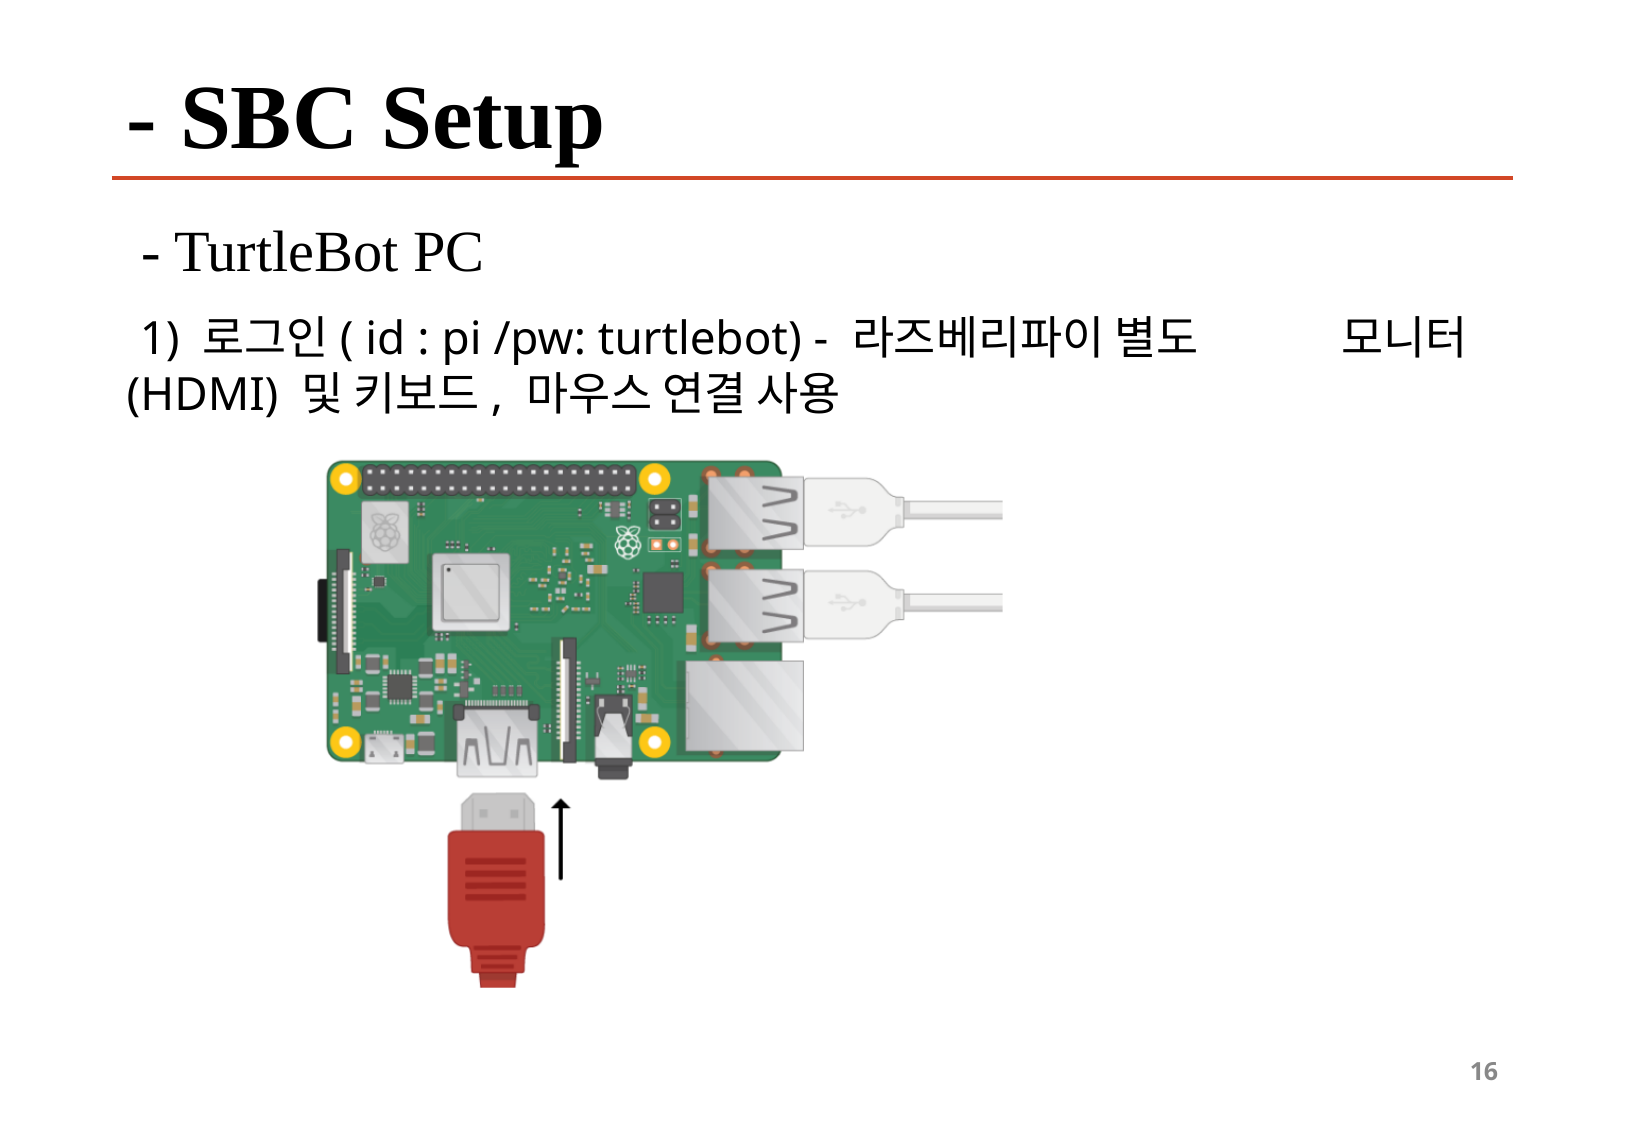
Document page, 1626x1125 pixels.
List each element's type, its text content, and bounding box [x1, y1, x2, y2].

picture [275, 428, 1010, 993]
list - TurtleBot PC 1) 로그인( id : pi /pw: turtlebot) - 라즈베리파이 별도 모니터(HDMI) 및 키보드, 마우스 연결 사용 [111, 205, 1514, 1014]
slide_number ‹#› [1433, 1042, 1514, 1103]
title - SBC Setup [111, 59, 1514, 179]
